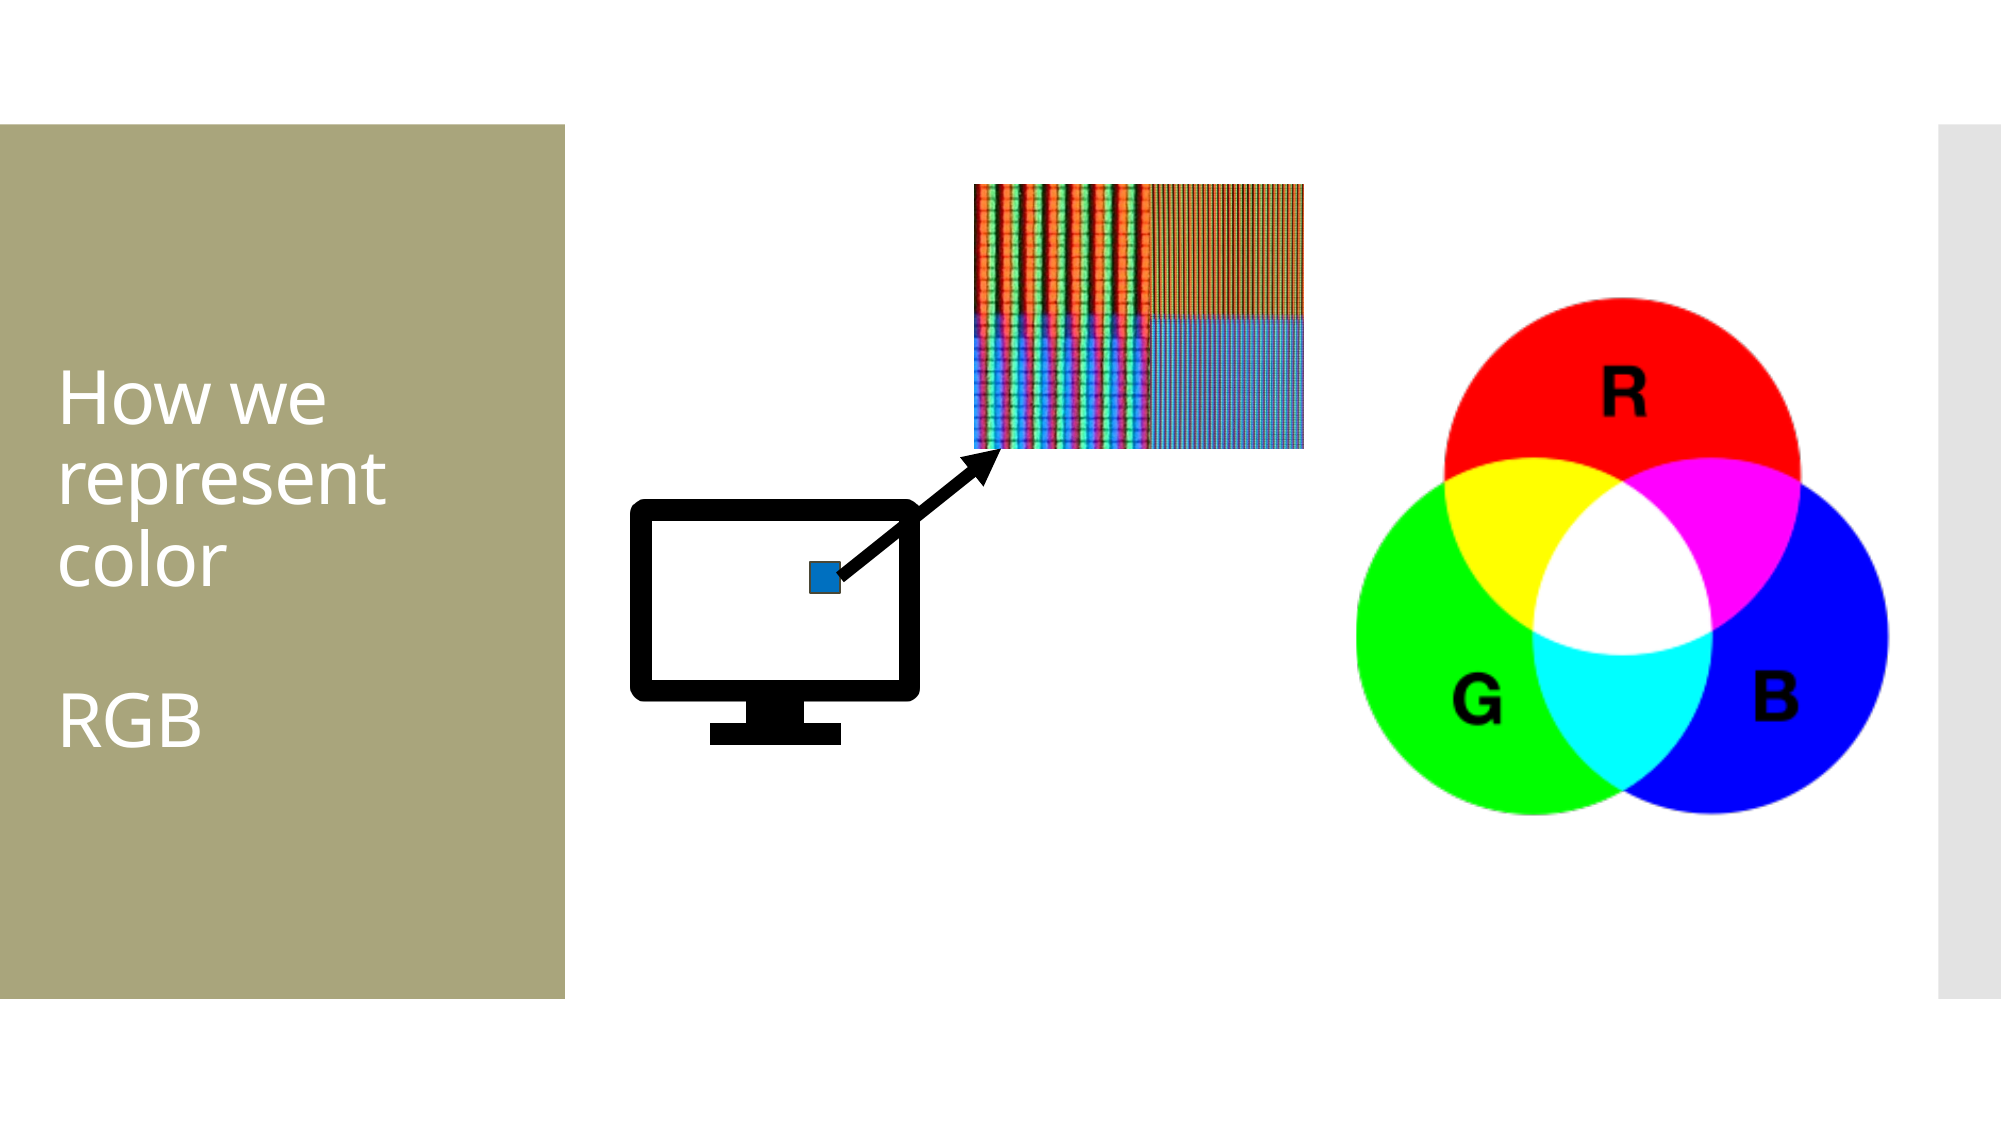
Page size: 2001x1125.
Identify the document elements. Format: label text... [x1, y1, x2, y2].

text_box How we represent color RGB [41, 184, 525, 940]
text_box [839, 448, 1002, 578]
picture [974, 184, 1304, 449]
picture [1356, 284, 1892, 839]
picture [601, 448, 949, 796]
